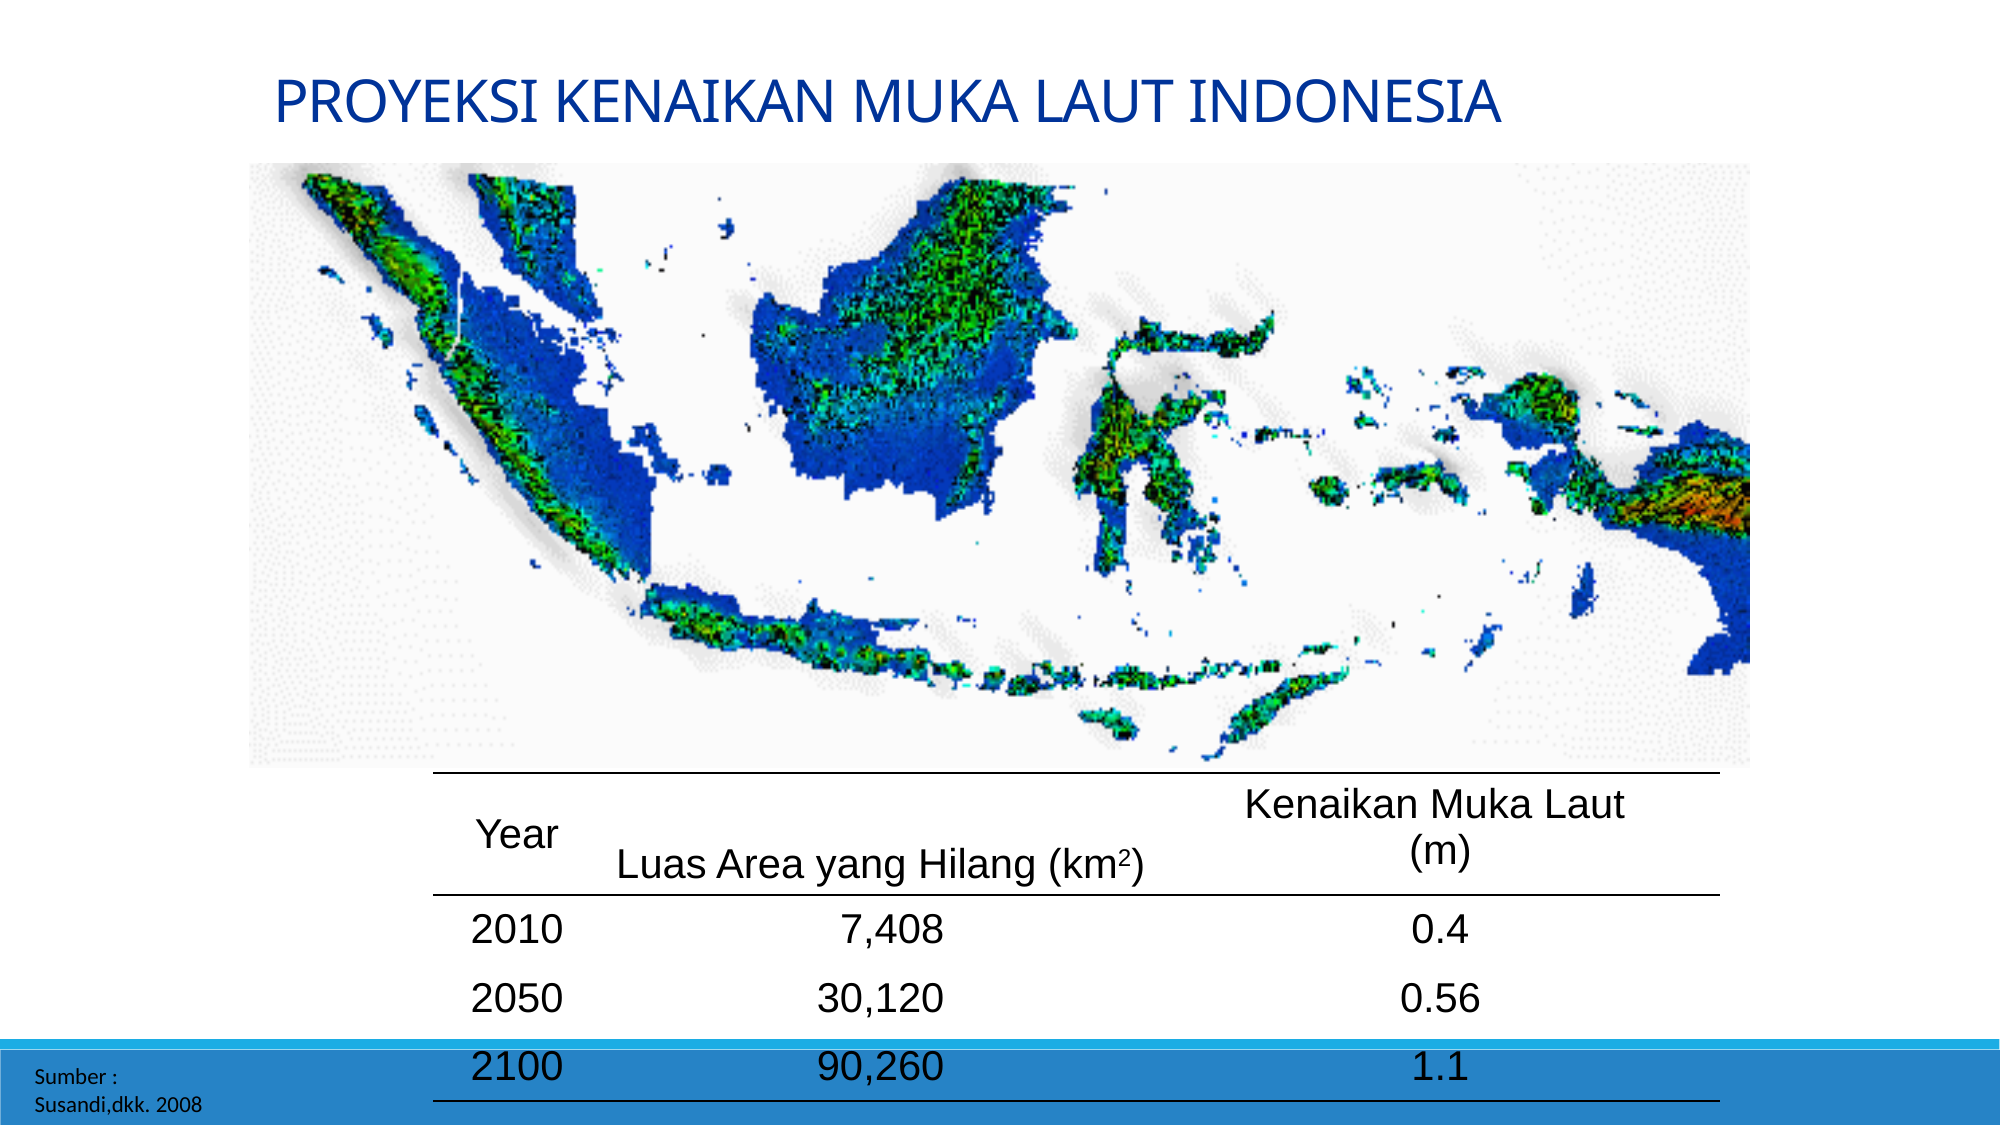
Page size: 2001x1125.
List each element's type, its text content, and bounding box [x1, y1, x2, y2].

picture [249, 162, 1751, 768]
table_cell 2010 [433, 896, 601, 963]
table_cell 1.1 [1161, 1032, 1720, 1100]
text_box Sumber : Susandi,dkk. 2008 [19, 1054, 250, 1124]
title PROYEKSI KENAIKAN MUKA LAUT INDONESIA [273, 31, 1733, 135]
table_cell 90,260 [601, 1032, 1161, 1100]
table_cell 7,408 [601, 896, 1161, 963]
table_cell 30,120 [601, 963, 1161, 1032]
table_cell Luas Area yang Hilang (km2) [601, 776, 1161, 894]
table_cell 0.4 [1161, 896, 1720, 963]
table_cell 2100 [433, 1032, 601, 1100]
table_cell 0.56 [1161, 963, 1720, 1032]
table_cell 2050 [433, 963, 601, 1032]
table_cell Year [433, 776, 601, 894]
table_cell Kenaikan Muka Laut (m) [1161, 776, 1720, 894]
